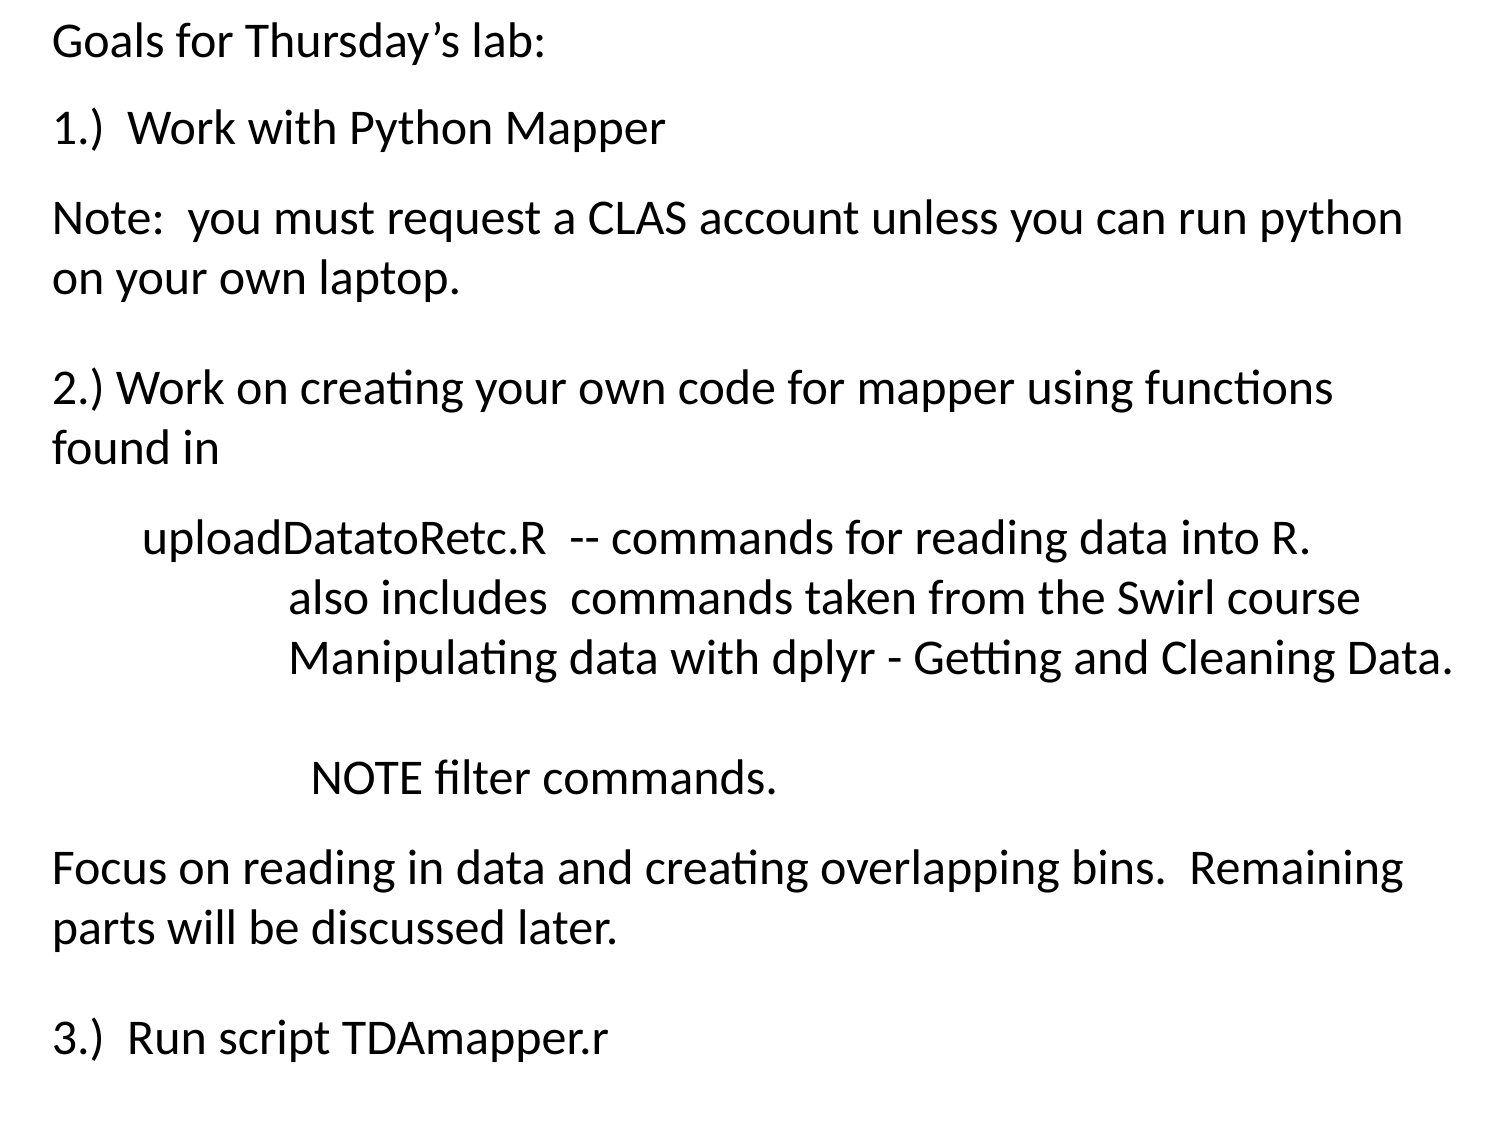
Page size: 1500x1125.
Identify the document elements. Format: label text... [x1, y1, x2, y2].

text_box Goals for Thursday’s lab: 1.) Work with Python Mapper Note: you must request a CLAS account unless you can run python on your own laptop. 2.) Work on creating your own code for mapper using functions found in uploadDatatoRetc.R -- commands for reading data into R. also includes commands taken from the Swirl course Manipulating data with dplyr - Getting and Cleaning Data. NOTE filter commands. Focus on reading in data and creating overlapping bins. Remaining parts will be discussed later. 3.) Run script TDAmapper.r 4.) Have fun with R. [37, 0, 1474, 1125]
